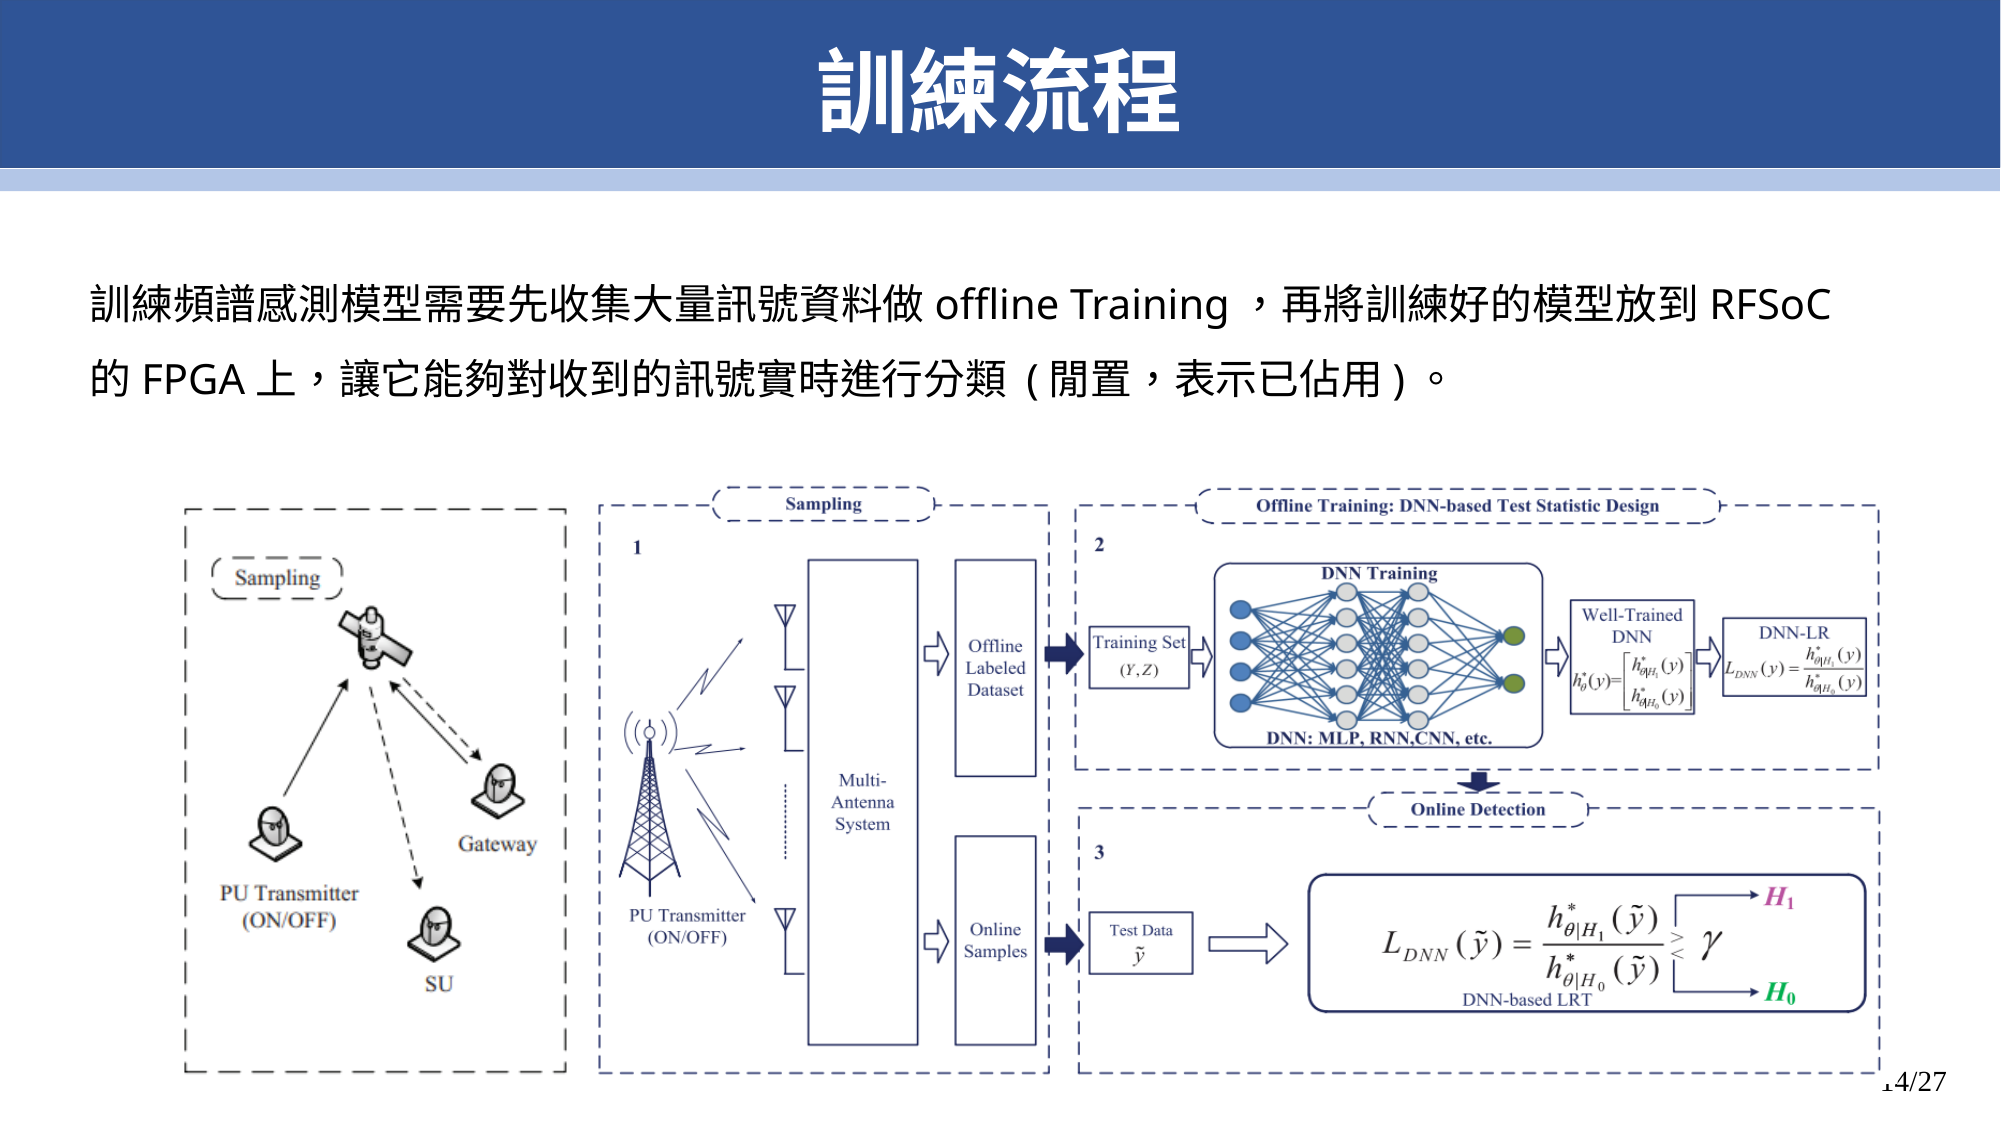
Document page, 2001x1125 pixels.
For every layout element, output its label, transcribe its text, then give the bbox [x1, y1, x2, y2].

title 訓練流程 [0, 0, 2000, 192]
picture [0, 168, 2001, 1125]
